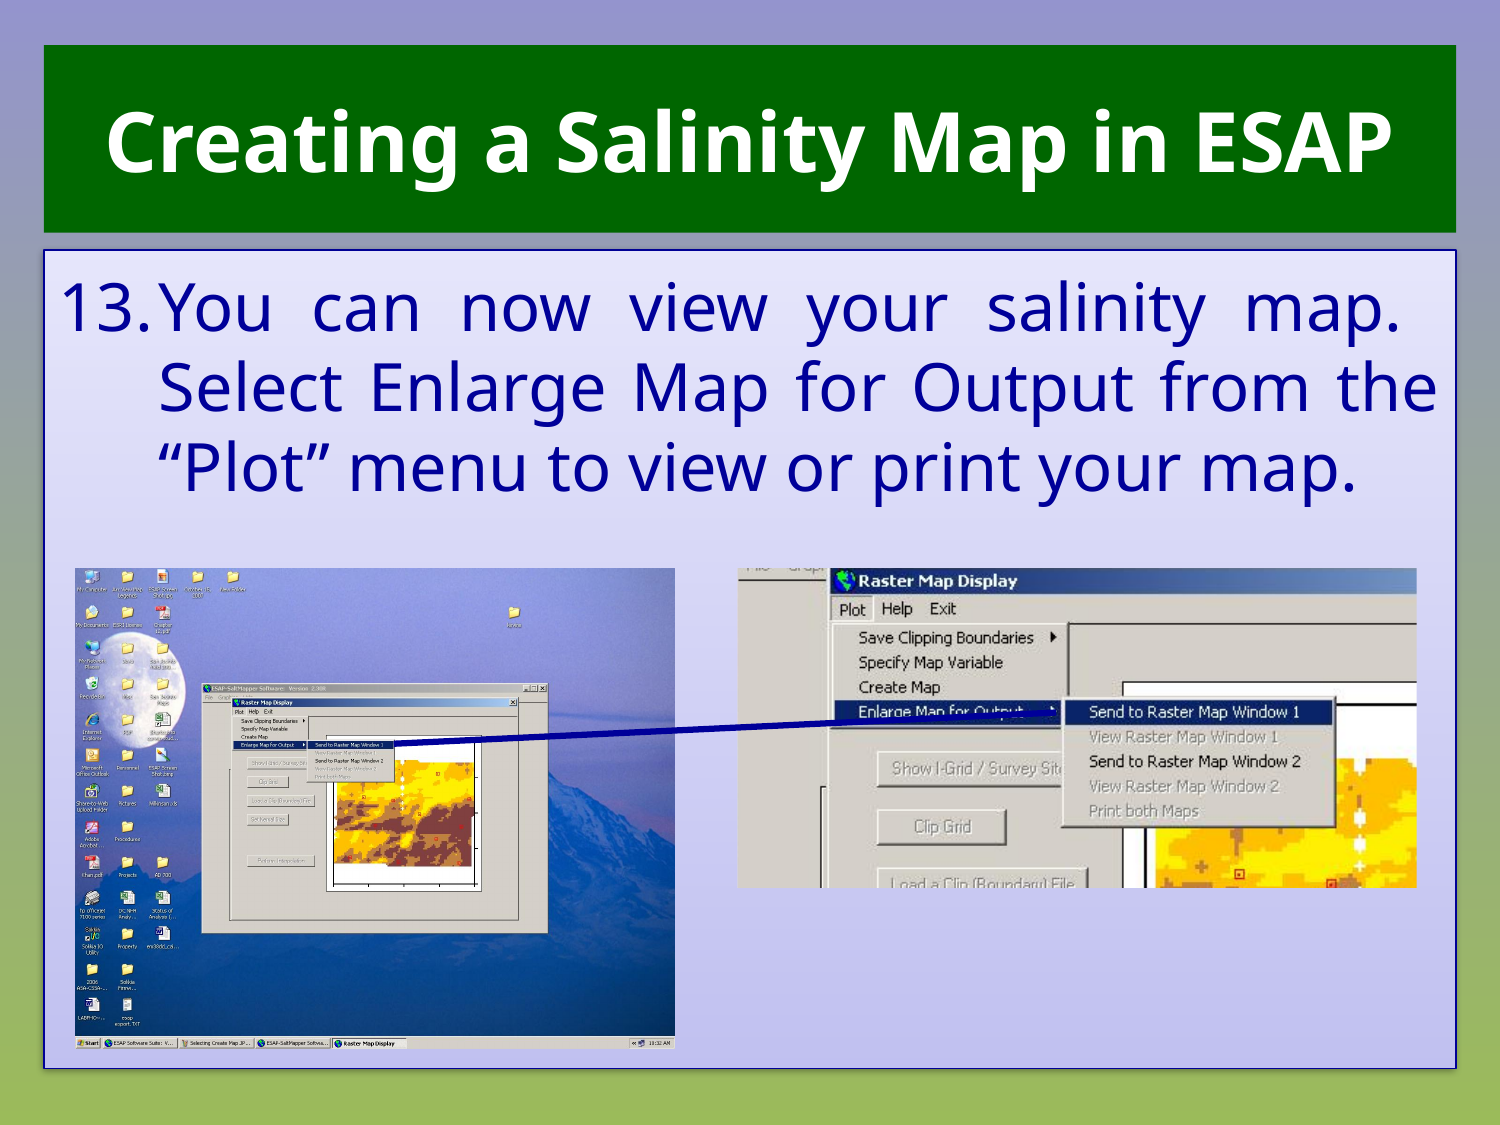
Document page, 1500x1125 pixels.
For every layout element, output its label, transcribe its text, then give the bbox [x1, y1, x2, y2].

list You can now view your salinity map. Select Enlarge Map for Output from the “Plot” menu to view or print your map. [43, 249, 1457, 1069]
picture [74, 568, 675, 1049]
title Creating a Salinity Map in ESAP [43, 45, 1457, 233]
picture [737, 568, 1417, 889]
